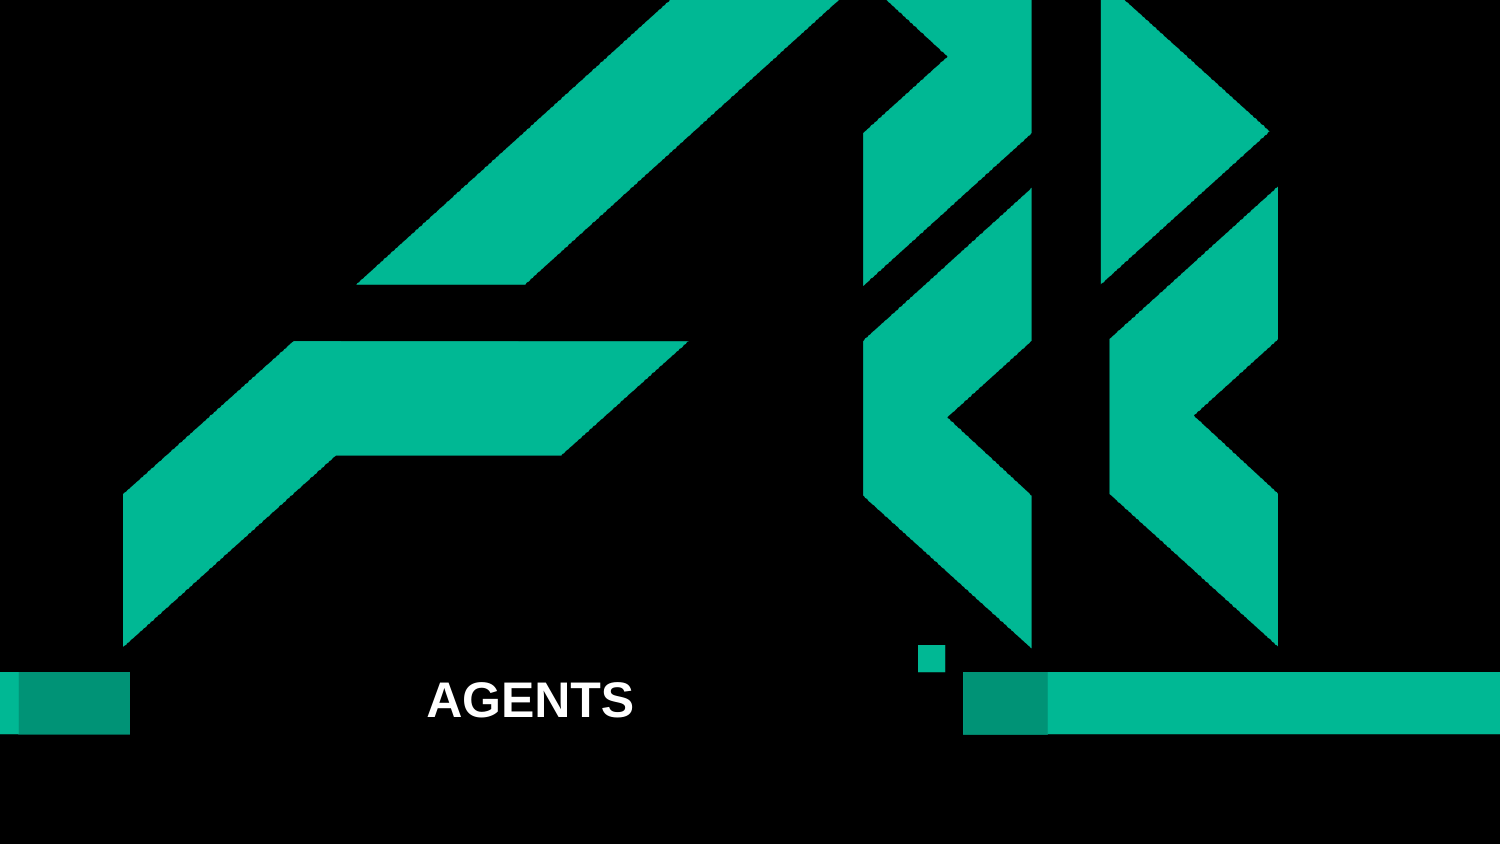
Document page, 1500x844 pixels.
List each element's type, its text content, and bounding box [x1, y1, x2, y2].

picture [0, 0, 1500, 735]
text_box AGENTS [129, 658, 929, 774]
